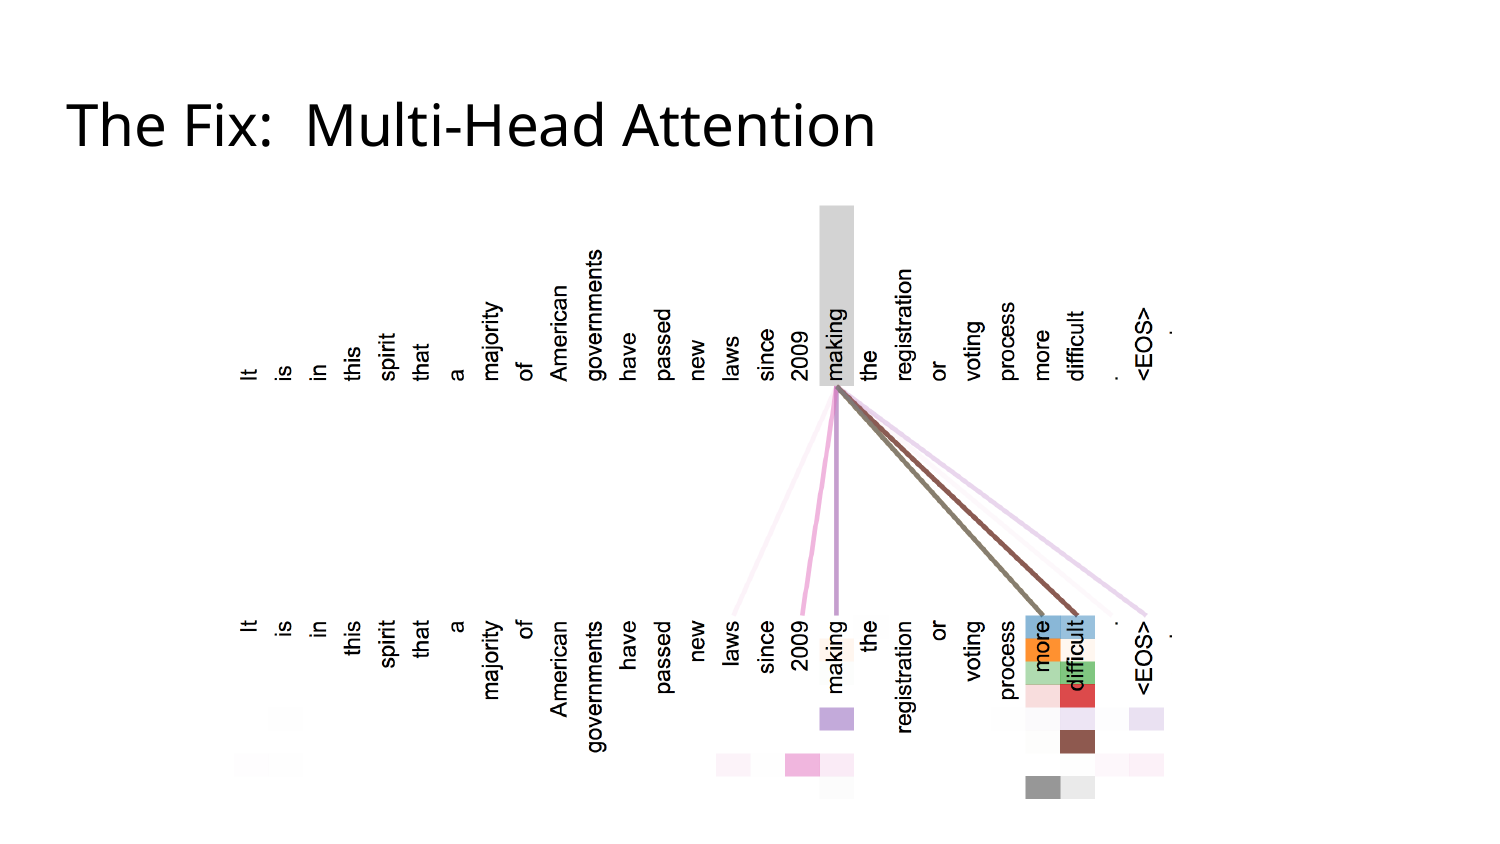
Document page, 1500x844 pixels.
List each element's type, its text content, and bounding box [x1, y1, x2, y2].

title The Fix: Multi-Head Attention [51, 72, 1449, 167]
picture [216, 187, 1172, 816]
